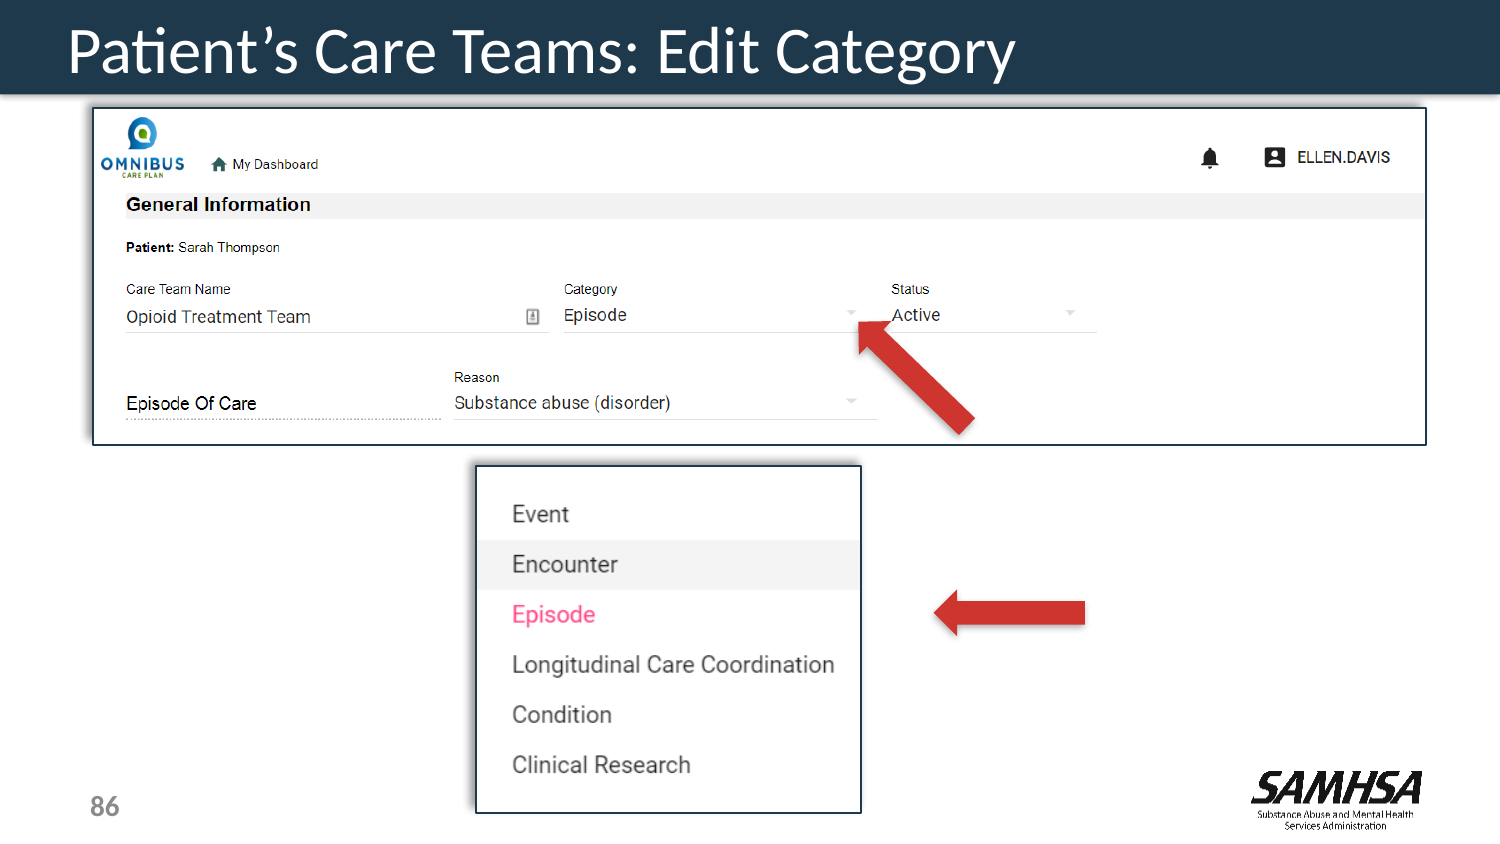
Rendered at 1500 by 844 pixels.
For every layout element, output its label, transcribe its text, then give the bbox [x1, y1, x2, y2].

picture [476, 466, 861, 813]
picture [93, 108, 1426, 444]
title Patient’s Care Teams: Edit Category [52, 8, 1425, 86]
slide_number 86 [75, 782, 413, 827]
text_box [933, 588, 1086, 637]
picture [1249, 771, 1425, 835]
